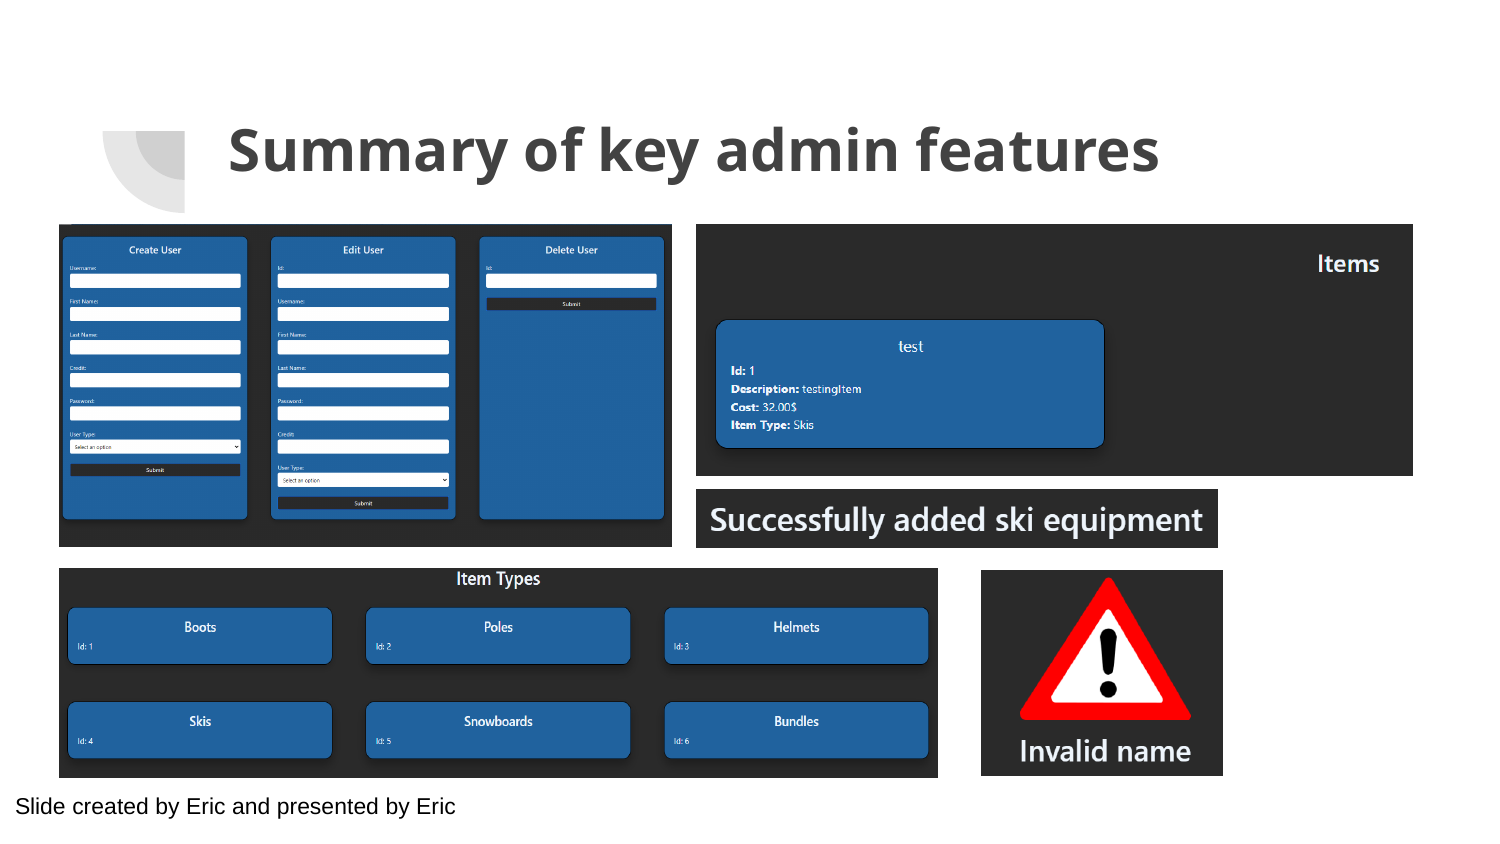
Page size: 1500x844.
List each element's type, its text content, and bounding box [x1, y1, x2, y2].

picture [59, 568, 938, 779]
picture [59, 224, 672, 547]
title Summary of key admin features [213, 98, 1368, 263]
text_box Slide created by Eric and presented by Eric [0, 778, 1398, 834]
picture [696, 224, 1413, 476]
picture [981, 570, 1224, 776]
picture [696, 488, 1218, 548]
